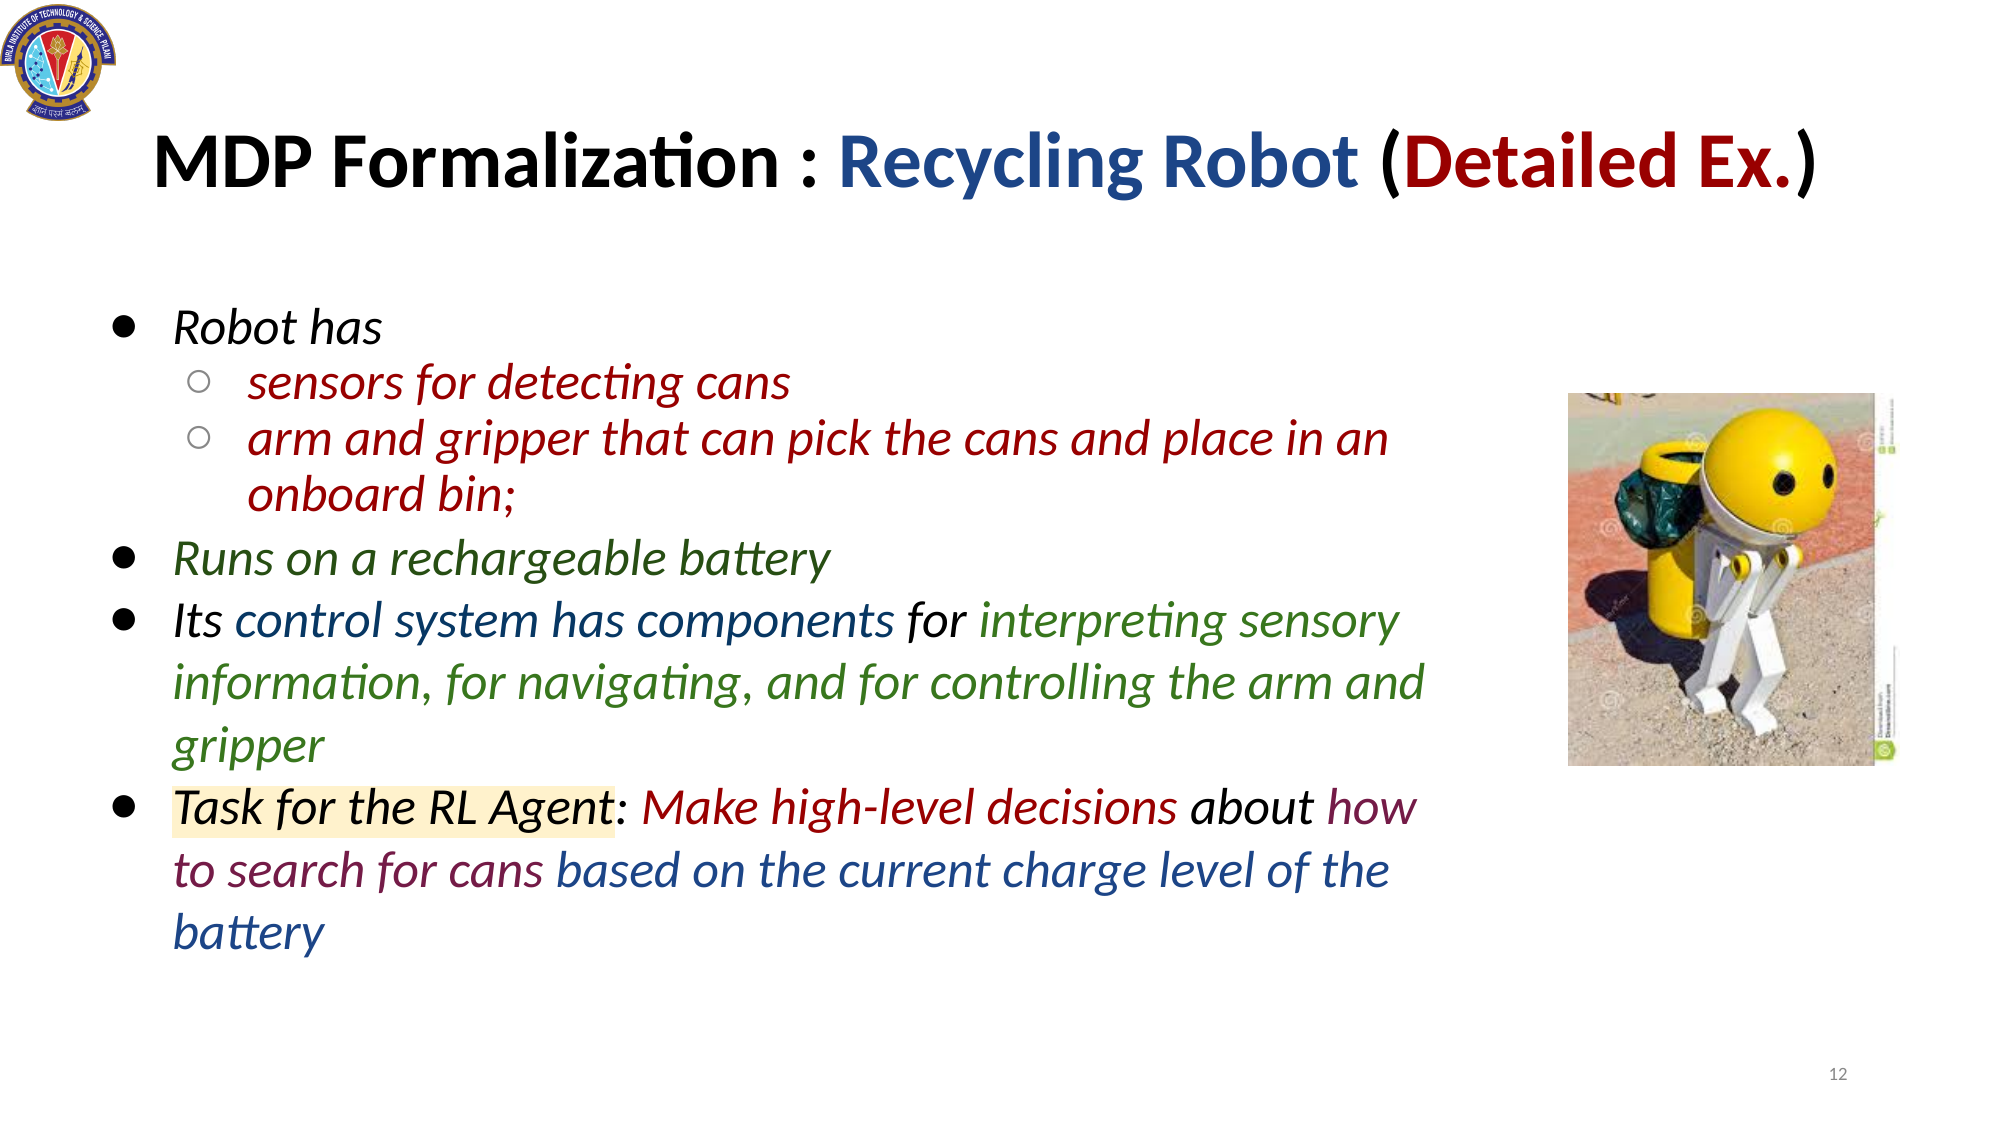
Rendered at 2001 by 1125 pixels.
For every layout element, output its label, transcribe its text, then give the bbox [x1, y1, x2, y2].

title MDP Formalization : Recycling Robot (Detailed Ex.) [137, 59, 1863, 265]
picture [0, 4, 116, 121]
slide_number 12 [1412, 1042, 1863, 1103]
picture [1568, 393, 1900, 766]
list Robot has sensors for detecting cans arm and gripper that can pick the cans and place in an onboard bin; Runs on a rechargeable battery Its control system has components for interpreting sensory information, for navigating, and for controlling the arm and gripper Task for the RL Agent: Make high-level decisions about how to search for cans based on the current charge level of the battery [82, 284, 1476, 992]
